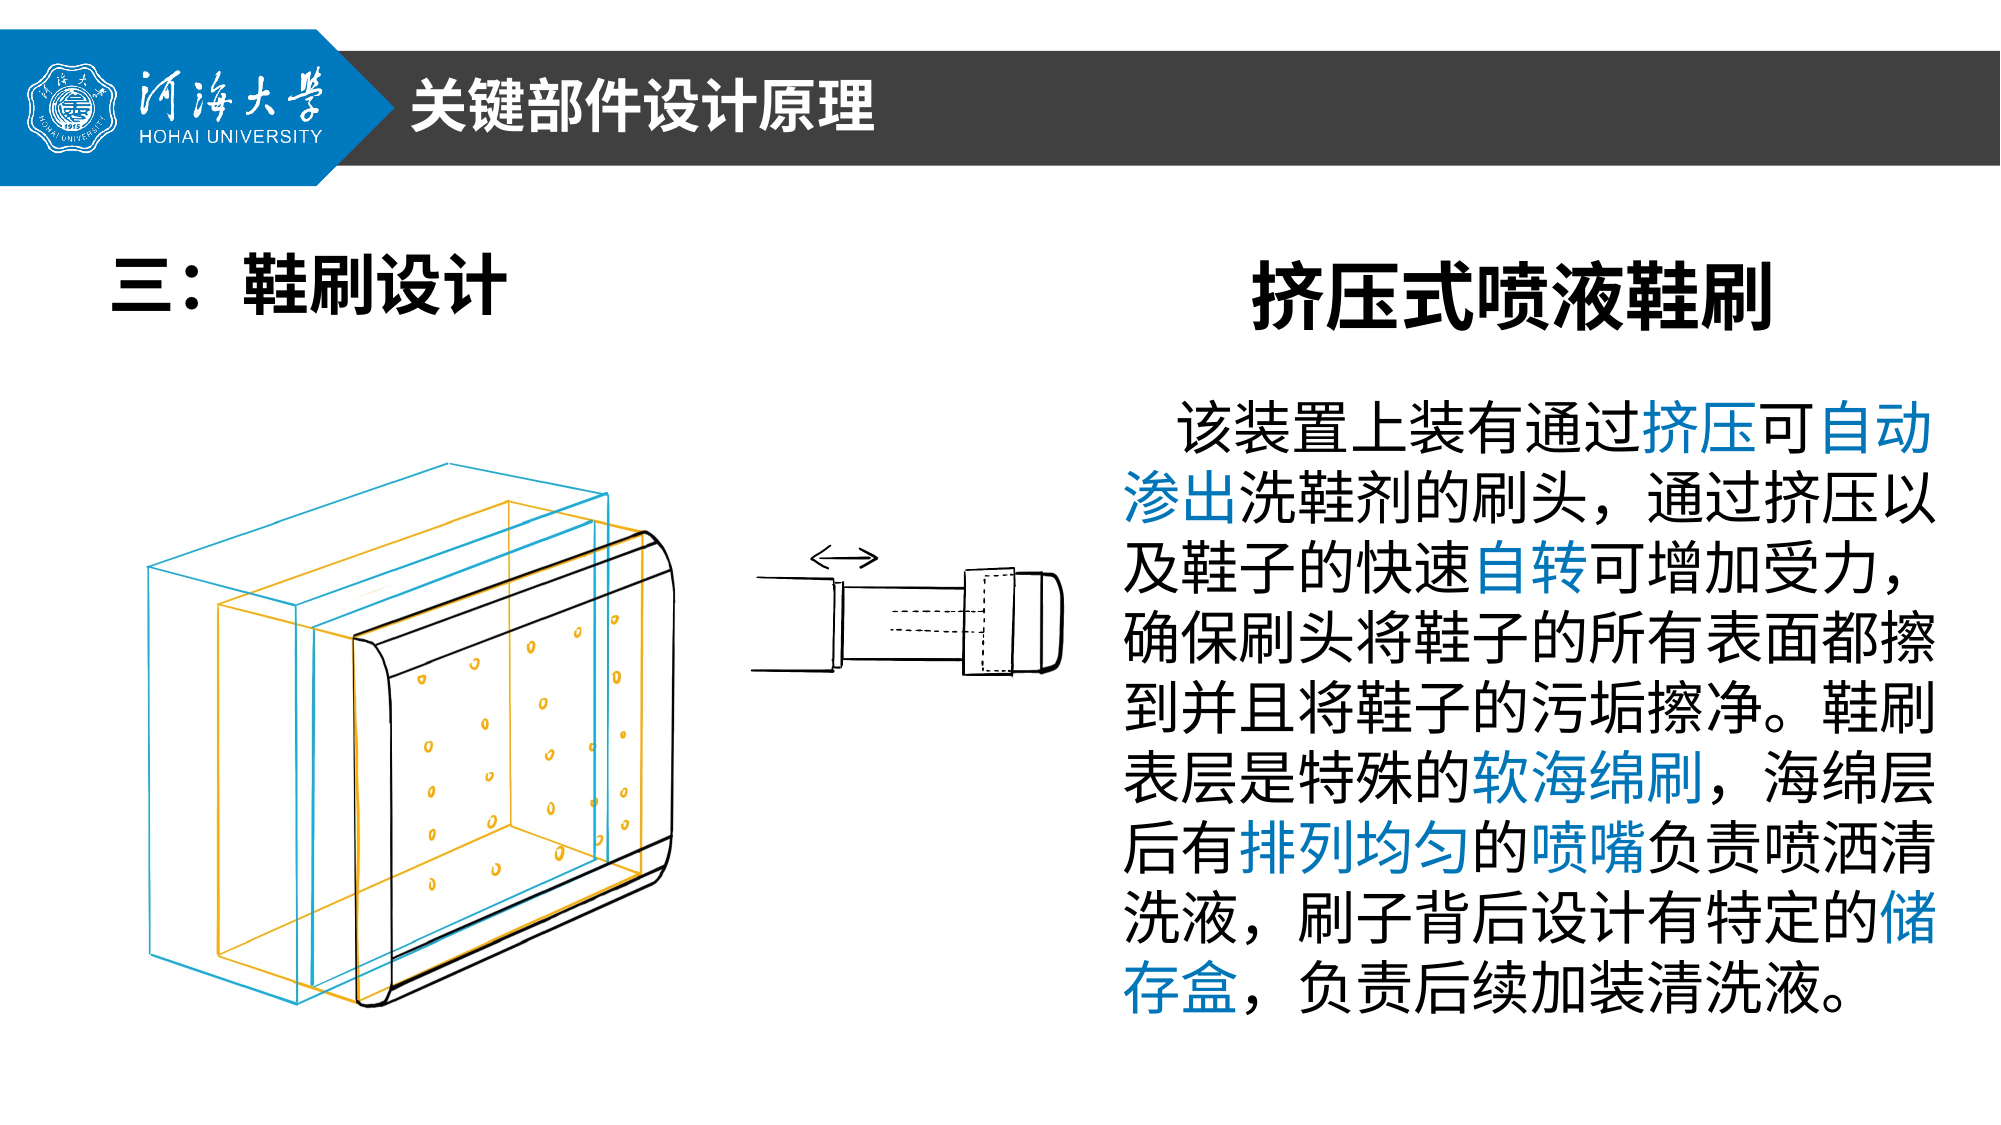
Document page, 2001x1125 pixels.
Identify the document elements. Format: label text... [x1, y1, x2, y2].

text_box 挤压式喷液鞋刷 [1235, 241, 1791, 347]
text_box 三：鞋刷设计 [94, 235, 525, 330]
text_box 该装置上装有通过挤压可自动渗出洗鞋剂的刷头，通过挤压以及鞋子的快速自转可增加受力，确保刷头将鞋子的所有表面都擦到并且将鞋子的污垢擦净。鞋刷表层是特殊的软海绵刷，海绵层后有排列均匀的喷嘴负责喷洒清洗液，刷子背后设计有特定的储存盒，负责后续加装清洗液。 [1142, 383, 2000, 1029]
picture [0, 383, 1142, 1096]
list 关键部件设计原理 [394, 63, 1976, 154]
